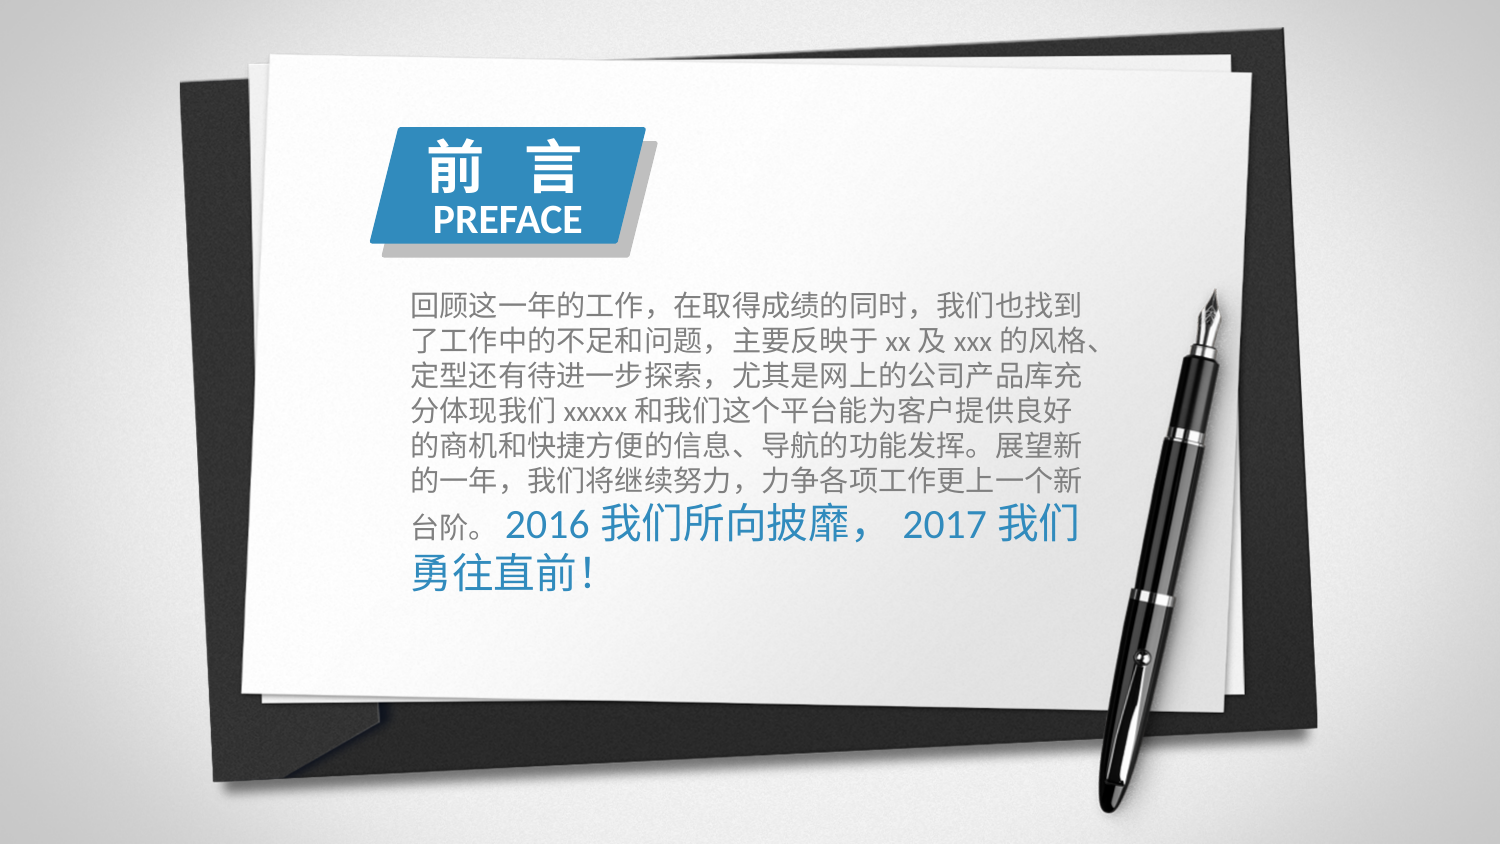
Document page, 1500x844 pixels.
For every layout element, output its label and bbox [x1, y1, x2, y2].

picture [0, 0, 1500, 844]
text_box [405, 122, 611, 250]
